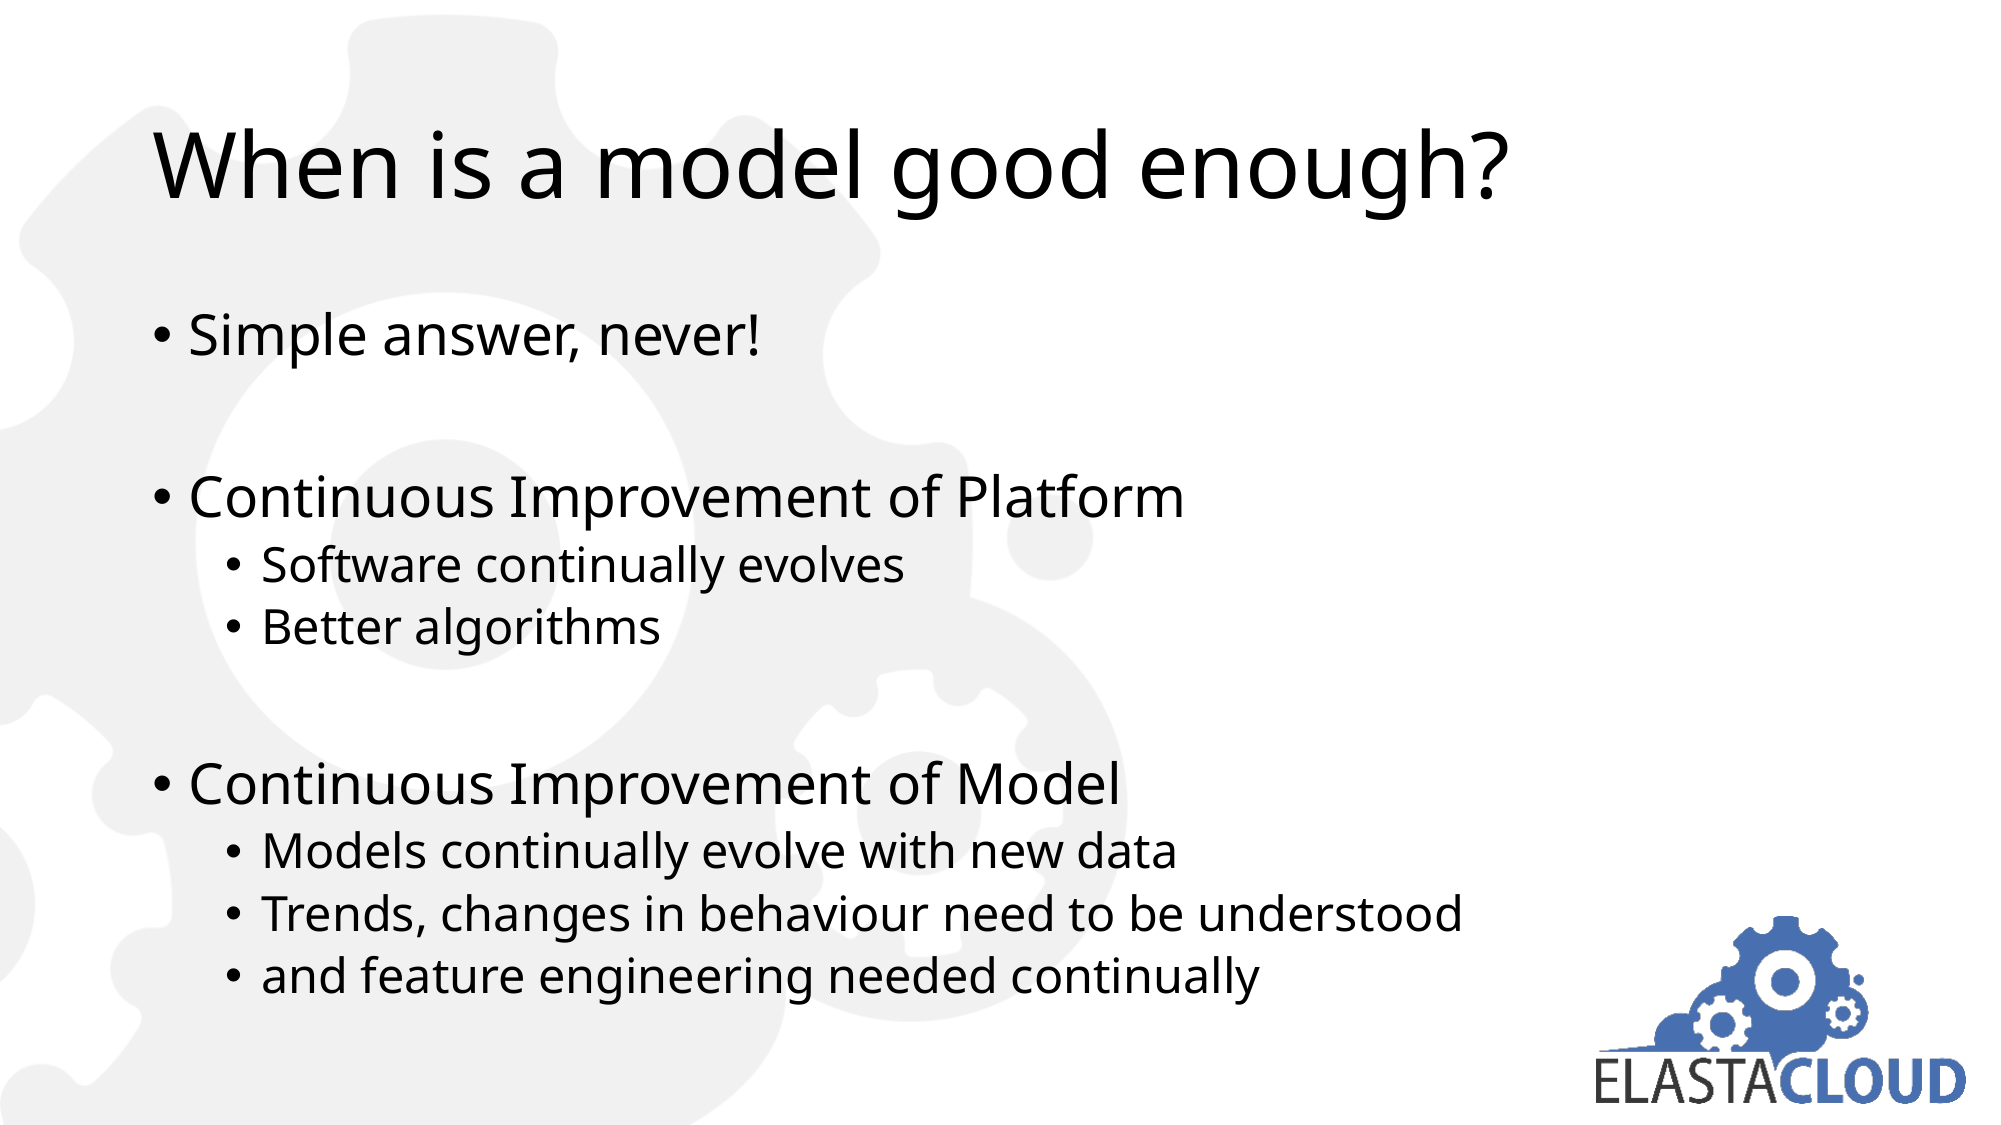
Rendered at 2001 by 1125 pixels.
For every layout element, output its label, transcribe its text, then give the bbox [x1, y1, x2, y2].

list Simple answer, never! Continuous Improvement of Platform Software continually evolves Better algorithms Continuous Improvement of Model Models continually evolve with new data Trends, changes in behaviour need to be understood and feature engineering needed continually [137, 299, 1863, 1014]
title When is a model good enough? [137, 59, 1863, 278]
picture [1582, 910, 1975, 1117]
